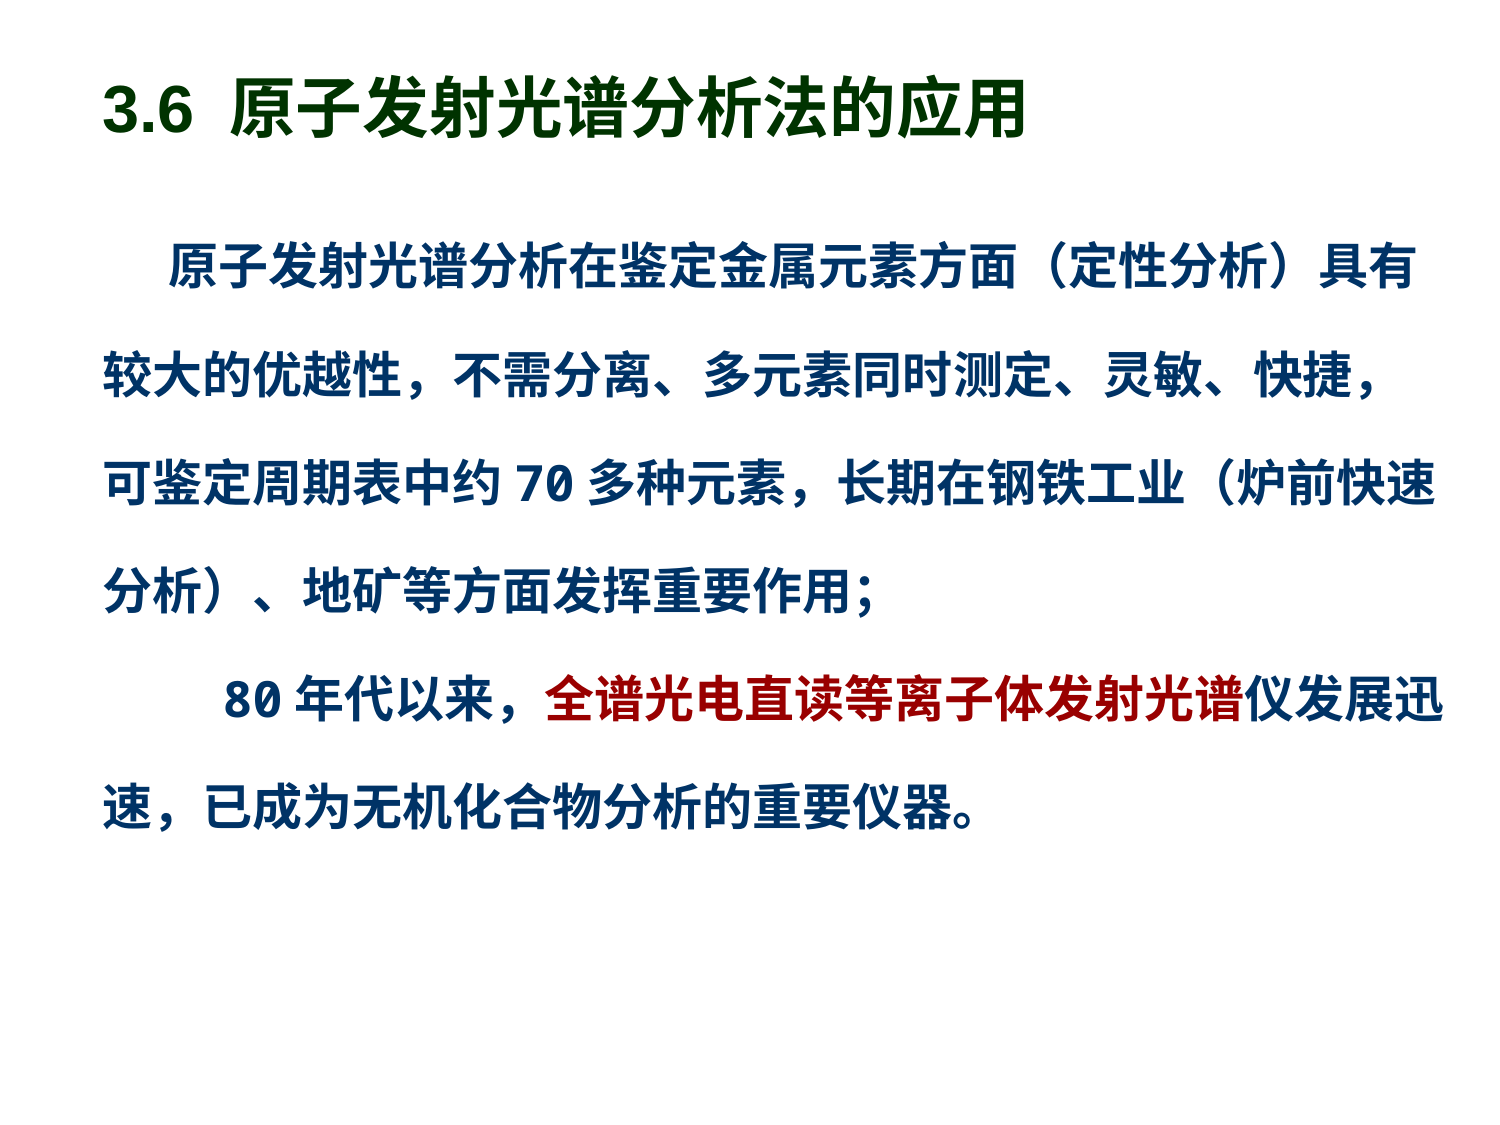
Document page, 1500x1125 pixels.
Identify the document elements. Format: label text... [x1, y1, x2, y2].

text_box 原子发射光谱分析在鉴定金属元素方面（定性分析）具有较大的优越性，不需分离、多元素同时测定、灵敏、快捷，可鉴定周期表中约70多种元素，长期在钢铁工业（炉前快速分析）、地矿等方面发挥重要作用； 80年代以来，全谱光电直读等离子体发射光谱仪发展迅速，已成为无机化合物分析的重要仪器。 [87, 162, 1463, 844]
text_box 3.6 原子发射光谱分析法的应用 [87, 50, 1450, 162]
